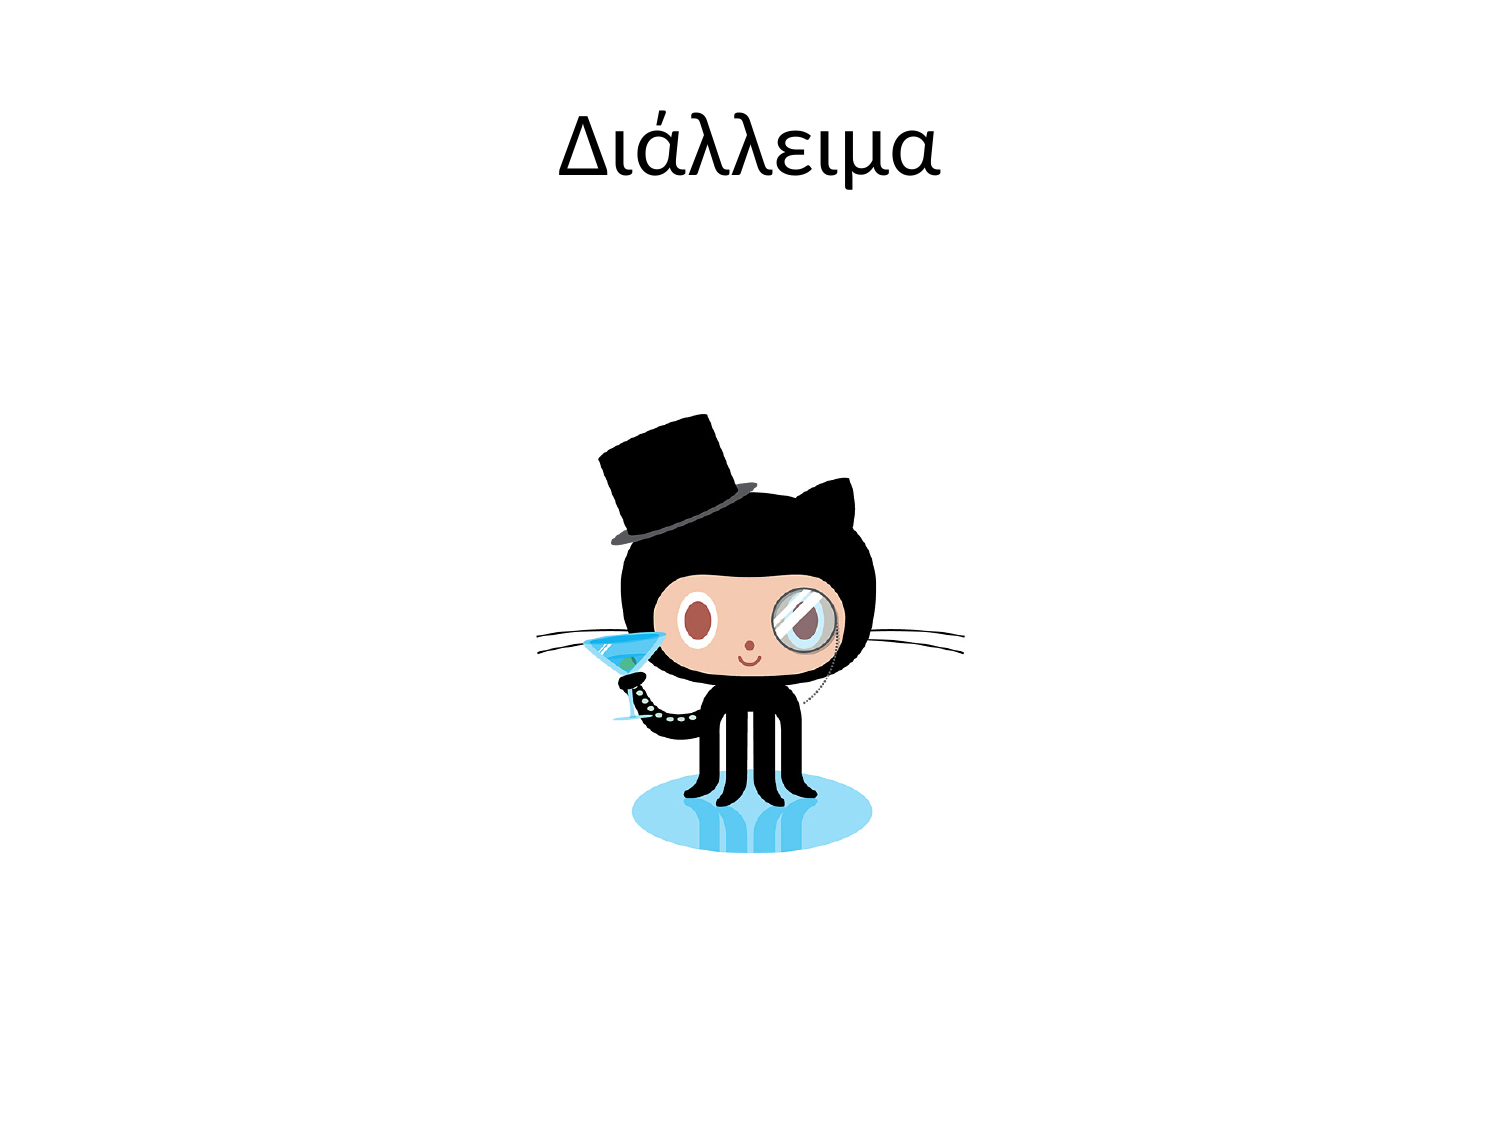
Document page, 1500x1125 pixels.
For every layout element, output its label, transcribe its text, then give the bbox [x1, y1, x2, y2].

title Διάλλειμα [75, 45, 1425, 233]
picture [530, 414, 969, 853]
